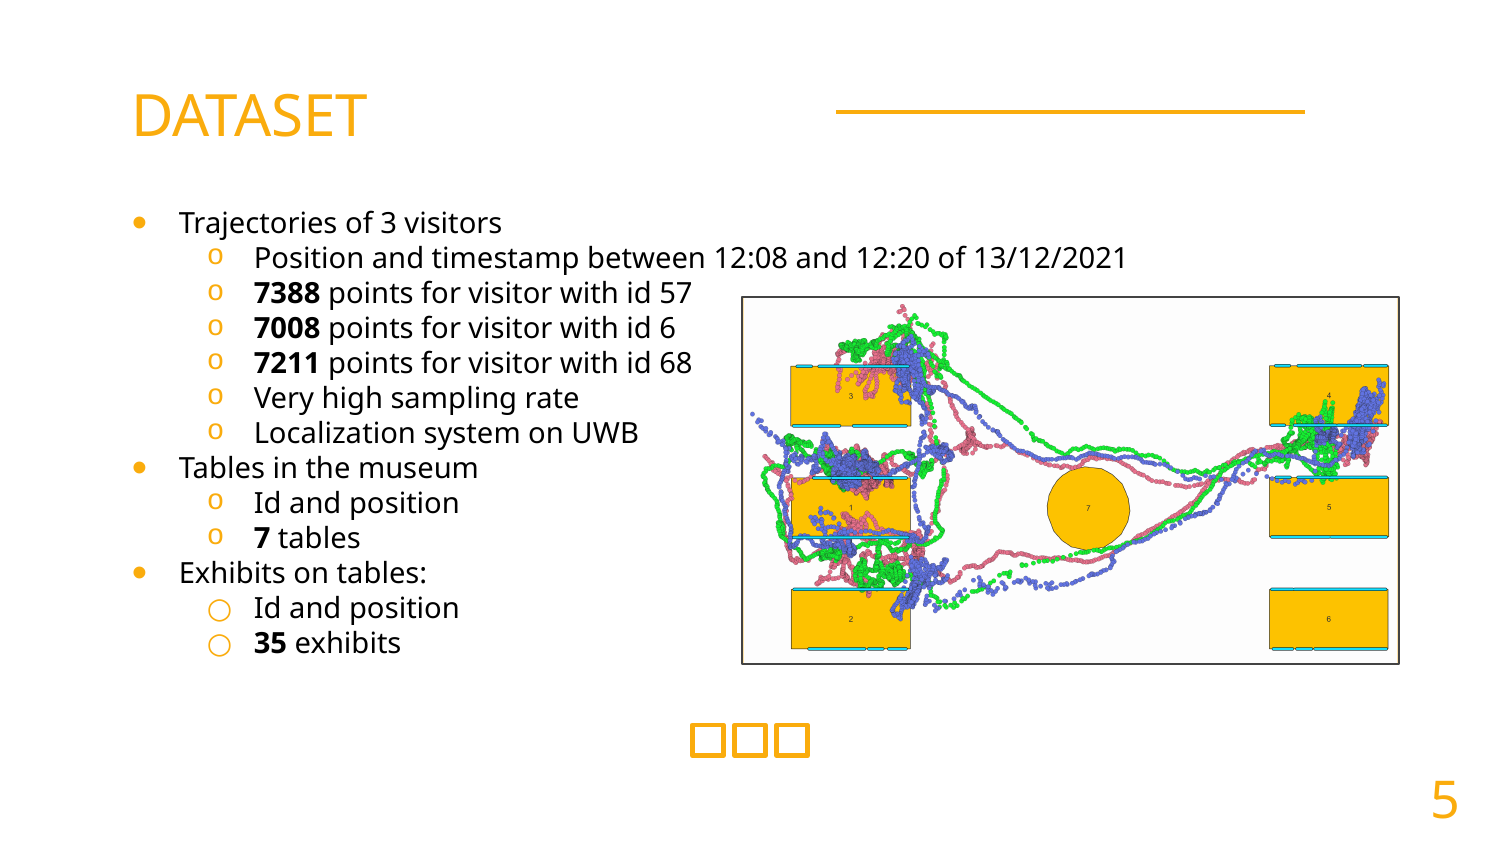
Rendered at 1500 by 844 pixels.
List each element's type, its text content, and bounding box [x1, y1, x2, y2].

title DATASET [116, 78, 1384, 172]
list Trajectories of 3 visitors Position and timestamp between 12:08 and 12:20 of 13/12/2021 7388 points for visitor with id 57 7008 points for visitor with id 6 7211 points for visitor with id 68 Very high sampling rate Localization system on UWB Tables in the museum Id and position 7 tables Exhibits on tables: Id and position 35 exhibits [116, 204, 1306, 540]
slide_number 5 [1389, 755, 1500, 844]
picture [743, 297, 1398, 664]
